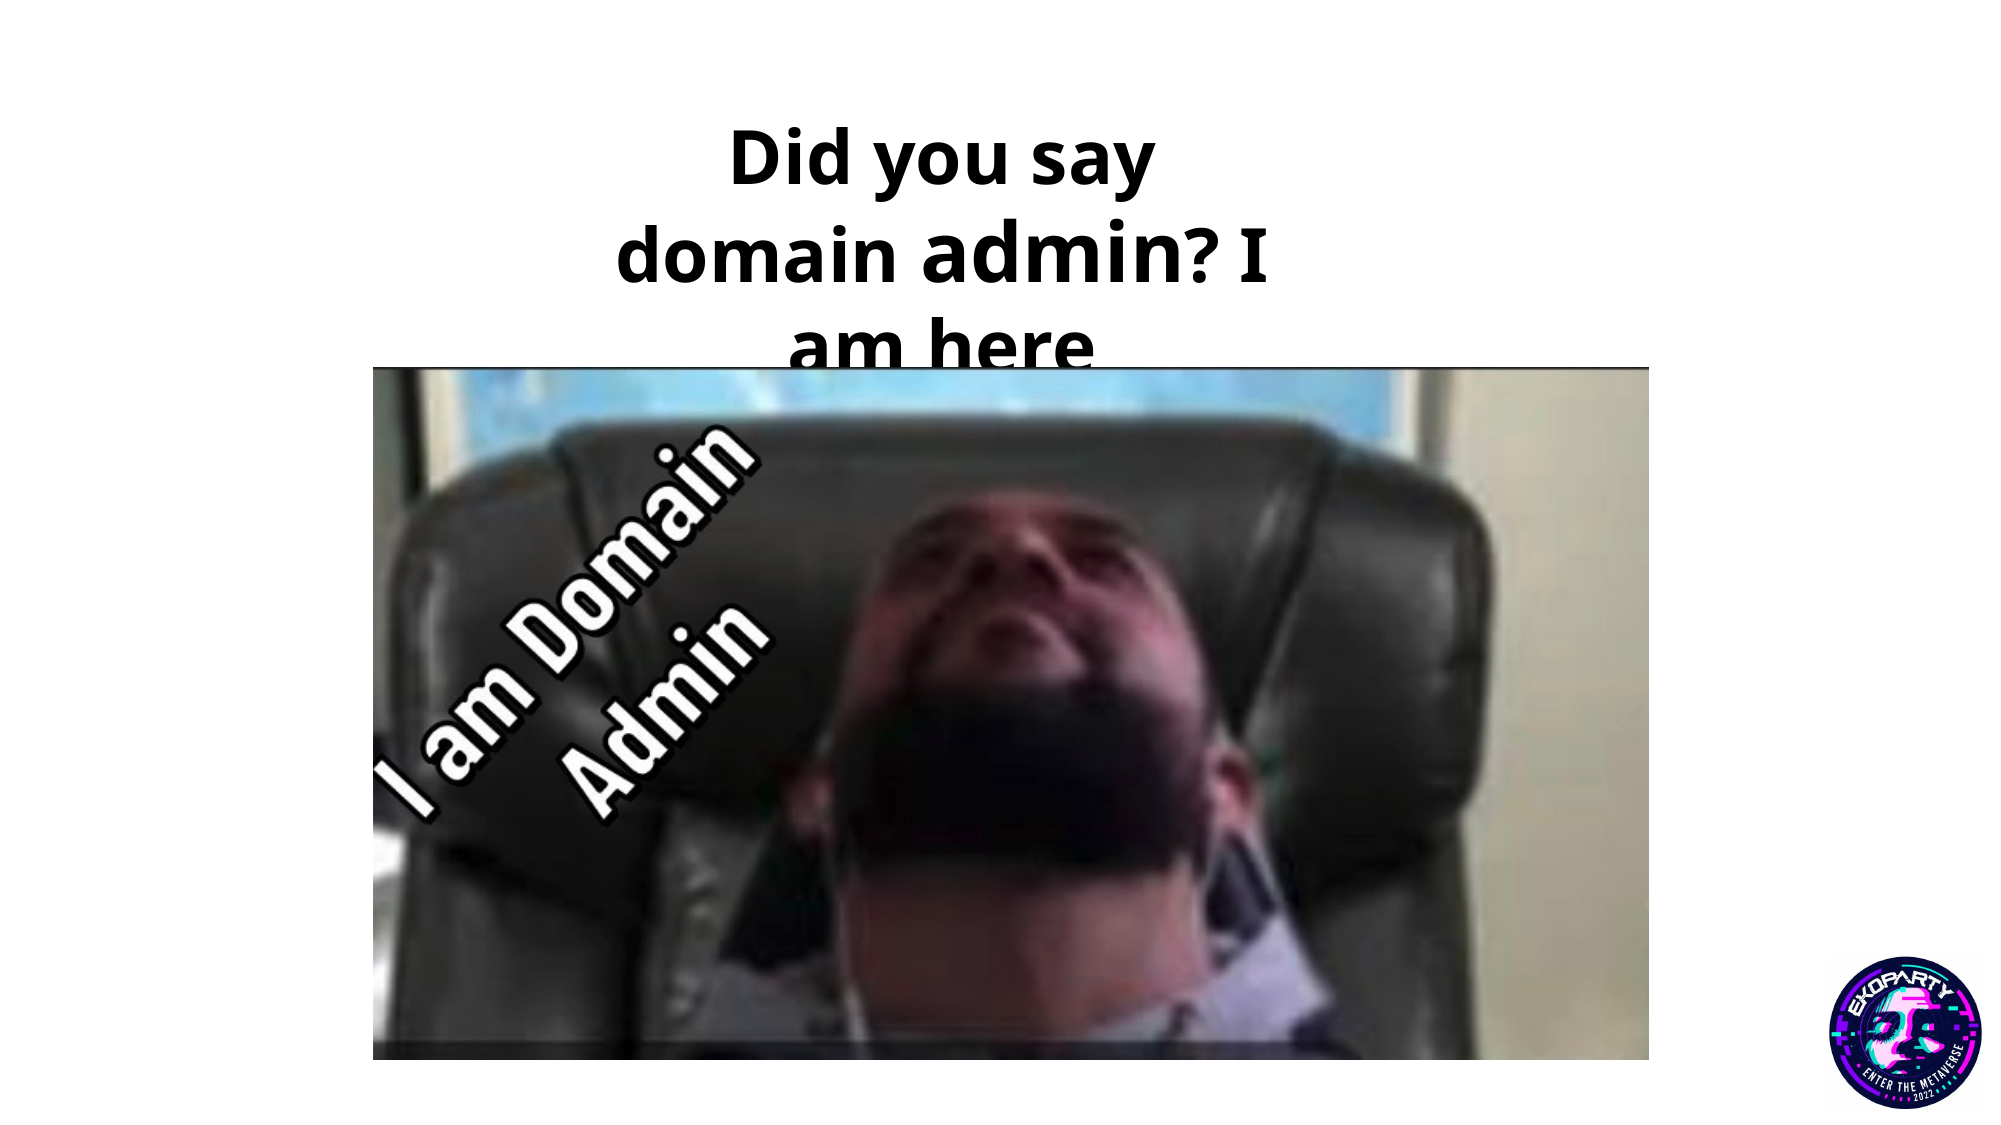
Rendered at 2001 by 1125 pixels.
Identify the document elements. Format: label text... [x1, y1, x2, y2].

text_box Did you say domain admin? I am here [581, 102, 1304, 367]
picture [373, 367, 1649, 1060]
picture [1828, 955, 1983, 1110]
